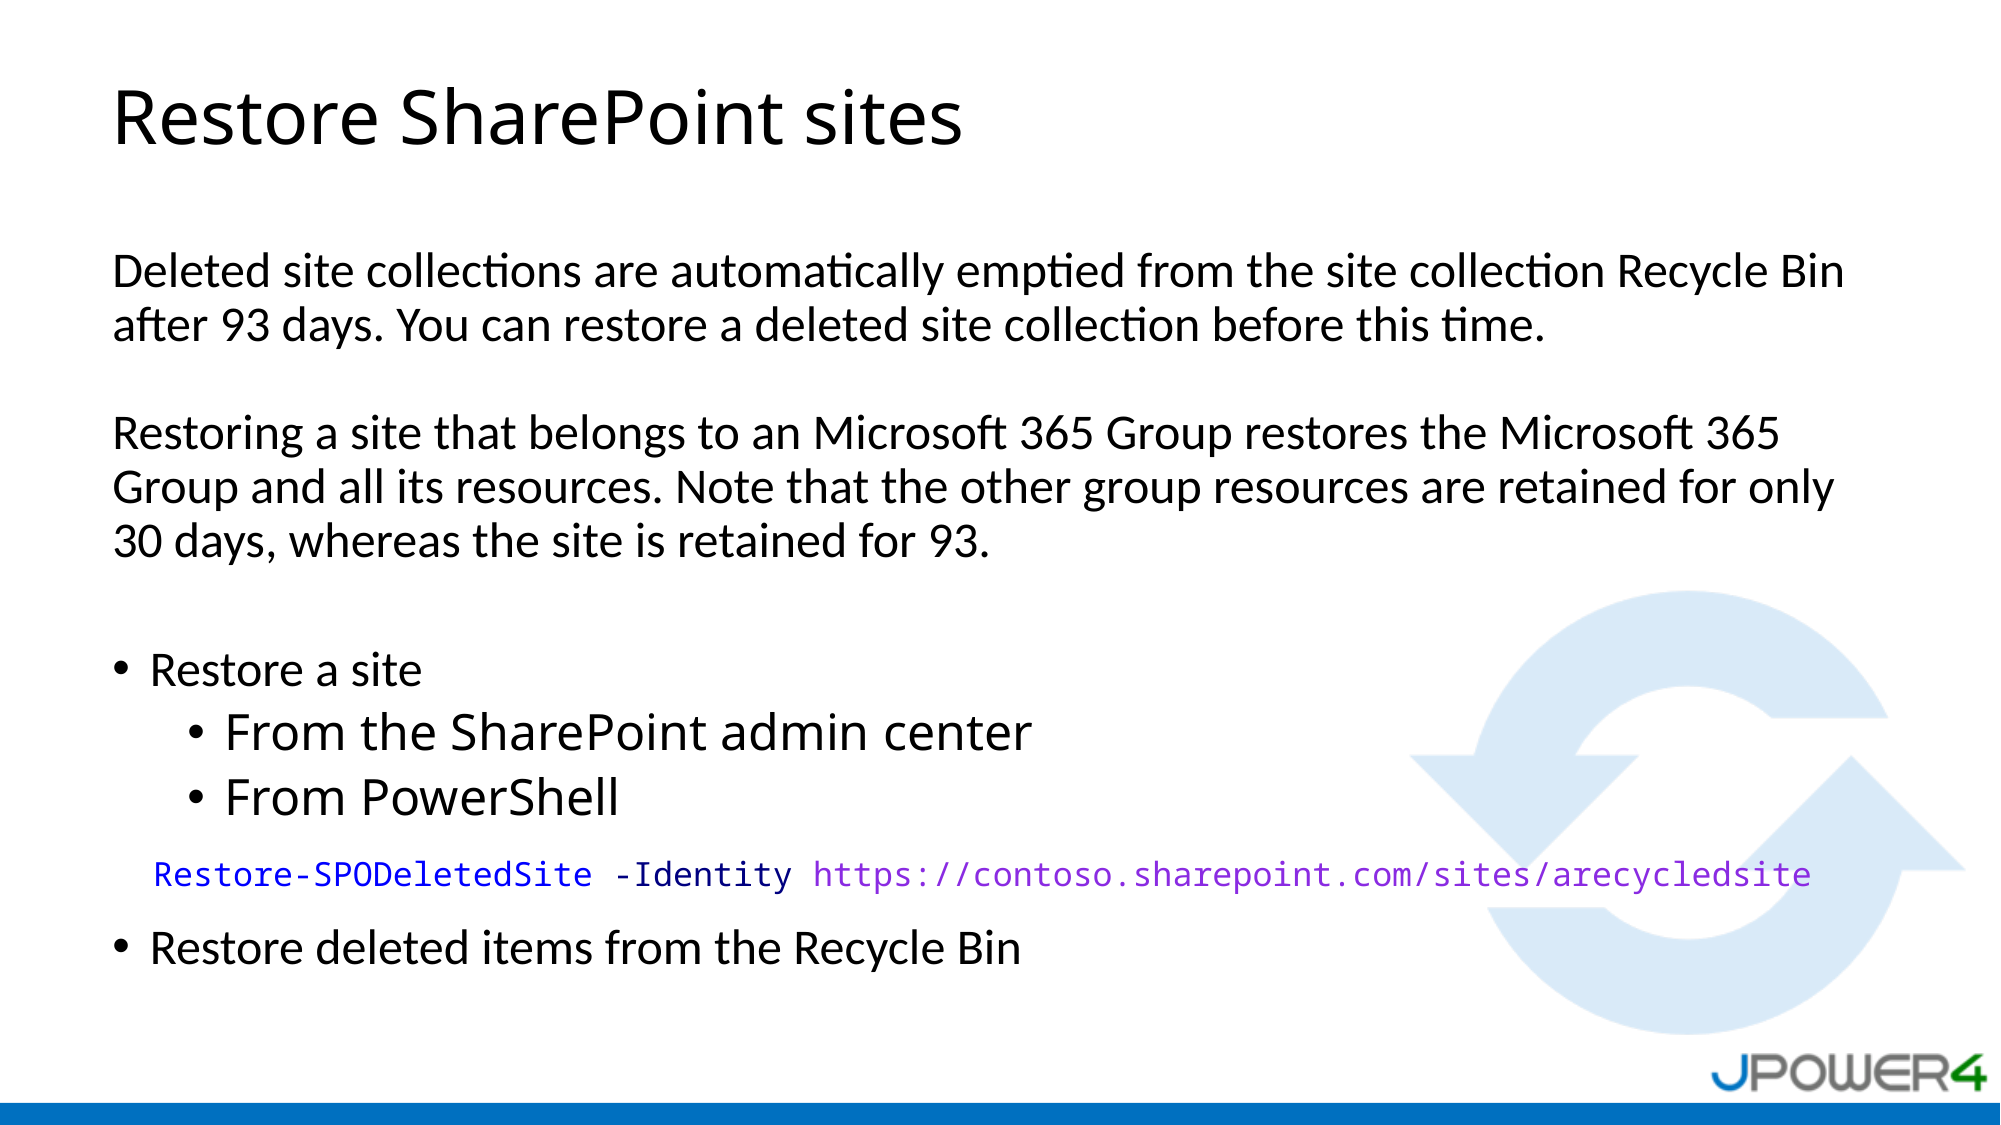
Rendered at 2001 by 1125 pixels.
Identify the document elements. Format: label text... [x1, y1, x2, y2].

title Restore SharePoint sites [96, 75, 1904, 166]
list Deleted site collections are automatically emptied from the site collection Recycle Bin after 93 days. You can restore a deleted site collection before this time. Restoring a site that belongs to an Microsoft 365 Group restores the Microsoft 365 Group and all its resources. Note that the other group resources are retained for only 30 days, whereas the site is retained for 93. Restore a site From the SharePoint admin center From PowerShell Restore deleted items from the Recycle Bin [97, 236, 1905, 1025]
text_box Restore-SPODeletedSite -Identity https://contoso.sharepoint.com/sites/arecycledsite [138, 845, 1399, 901]
picture [1399, 525, 1992, 1101]
